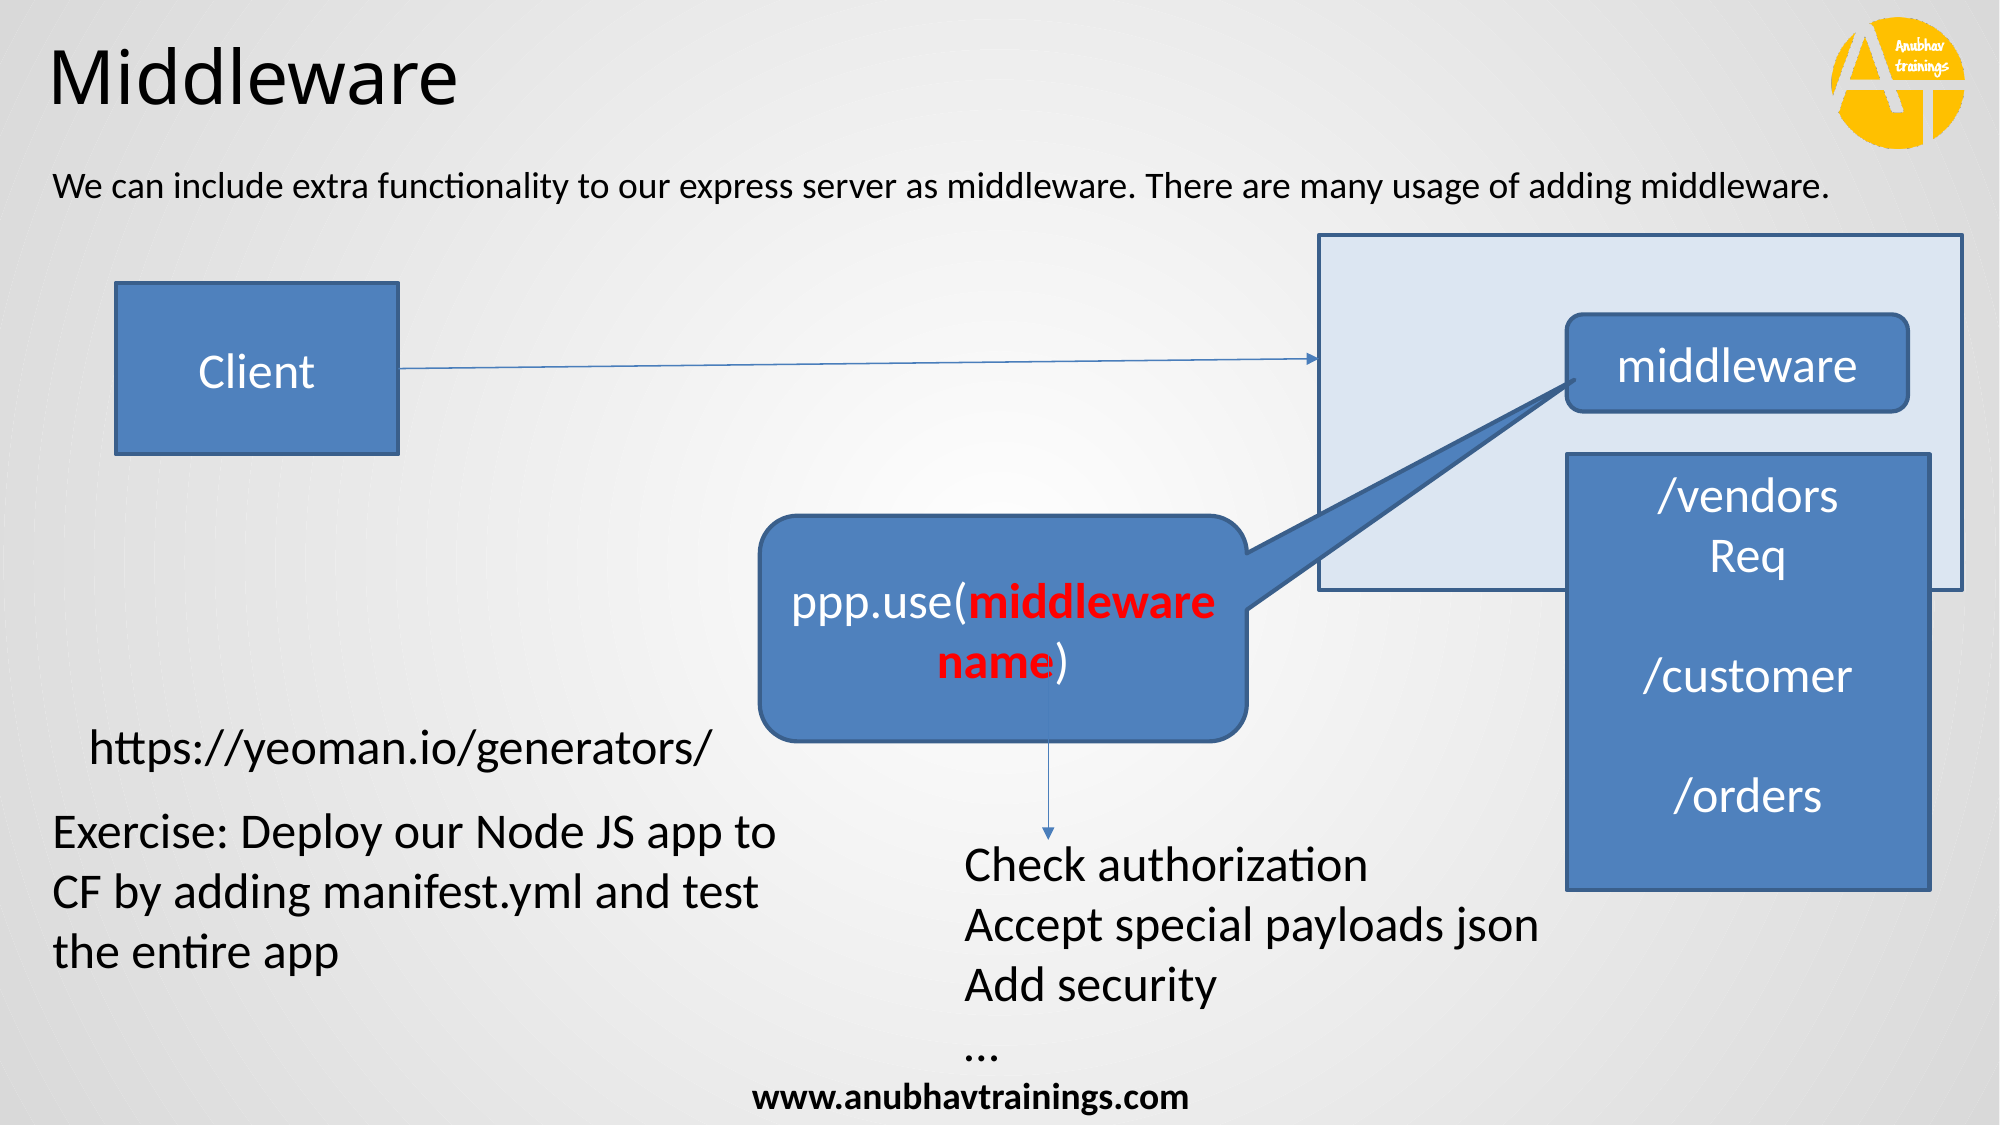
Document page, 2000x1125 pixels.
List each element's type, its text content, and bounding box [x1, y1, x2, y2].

text_box Check authorization Accept special payloads json Add security … [949, 824, 1557, 1080]
text_box www.anubhavtrainings.com [737, 1064, 1319, 1125]
text_box /vendors Req /customer /orders [1565, 452, 1932, 892]
text_box We can include extra functionality to our express server as middleware. There are many usage of adding middleware. [37, 153, 1962, 214]
picture [1818, 8, 1972, 160]
text_box Client [114, 281, 400, 456]
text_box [398, 358, 1320, 369]
text_box Exercise: Deploy our Node JS app to CF by adding manifest.yml and test the entire app [37, 791, 819, 987]
text_box https://yeoman.io/generators/ [73, 707, 728, 782]
text_box middleware [1564, 312, 1911, 414]
text_box Middleware [27, 16, 1813, 133]
text_box [1317, 233, 1964, 592]
text_box ppp.use(middlewarename) [757, 377, 1577, 744]
